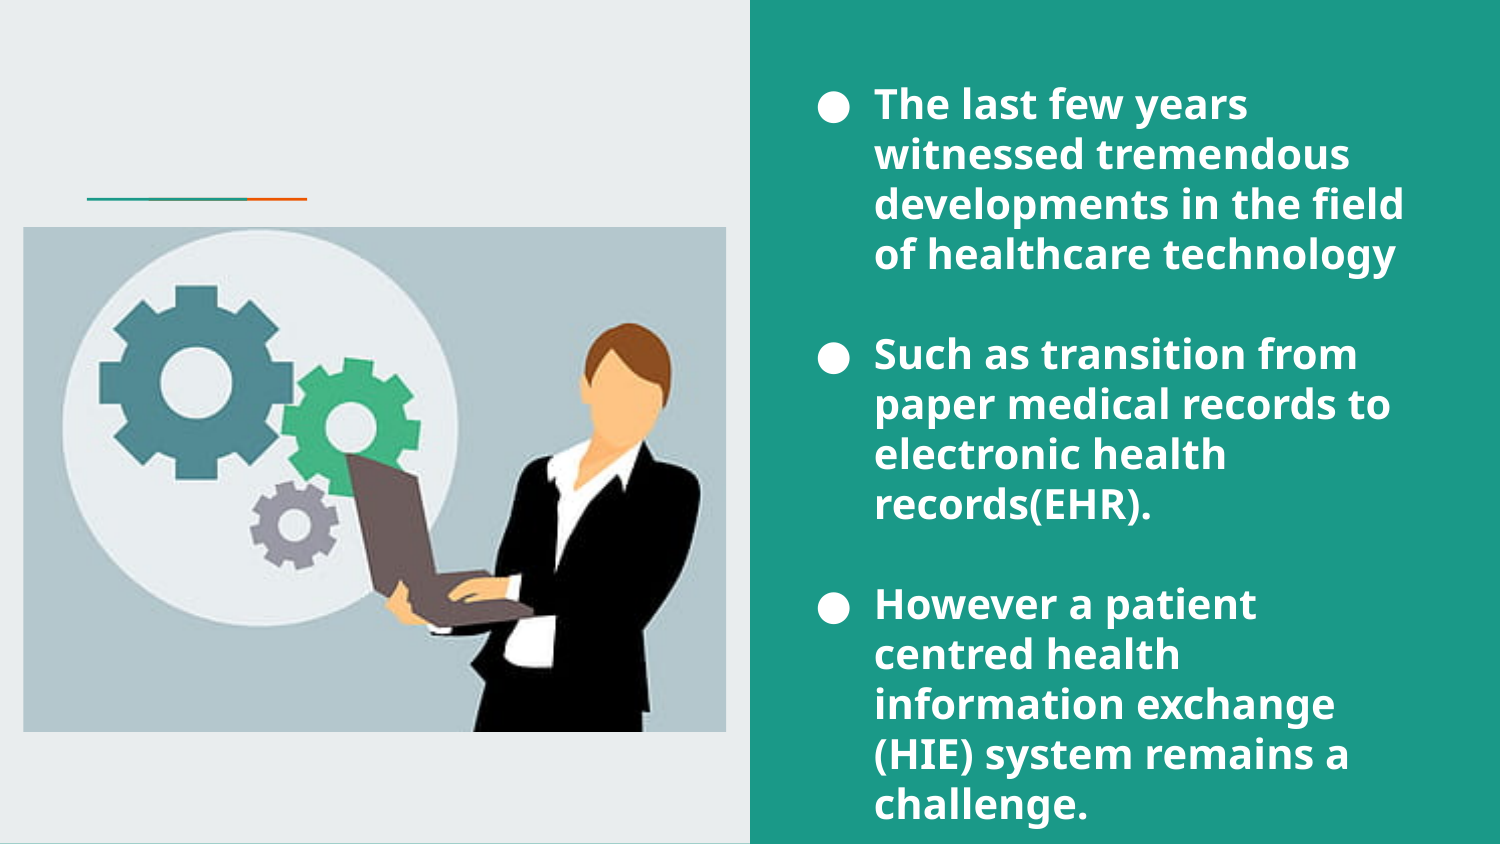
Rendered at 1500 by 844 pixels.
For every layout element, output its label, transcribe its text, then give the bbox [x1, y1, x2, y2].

picture [23, 226, 727, 732]
title The last few years witnessed tremendous developments in the field of healthcare technology Such as transition from paper medical records to electronic health records(EHR). However a patient centred health information exchange (HIE) system remains a challenge. [783, 62, 1431, 835]
